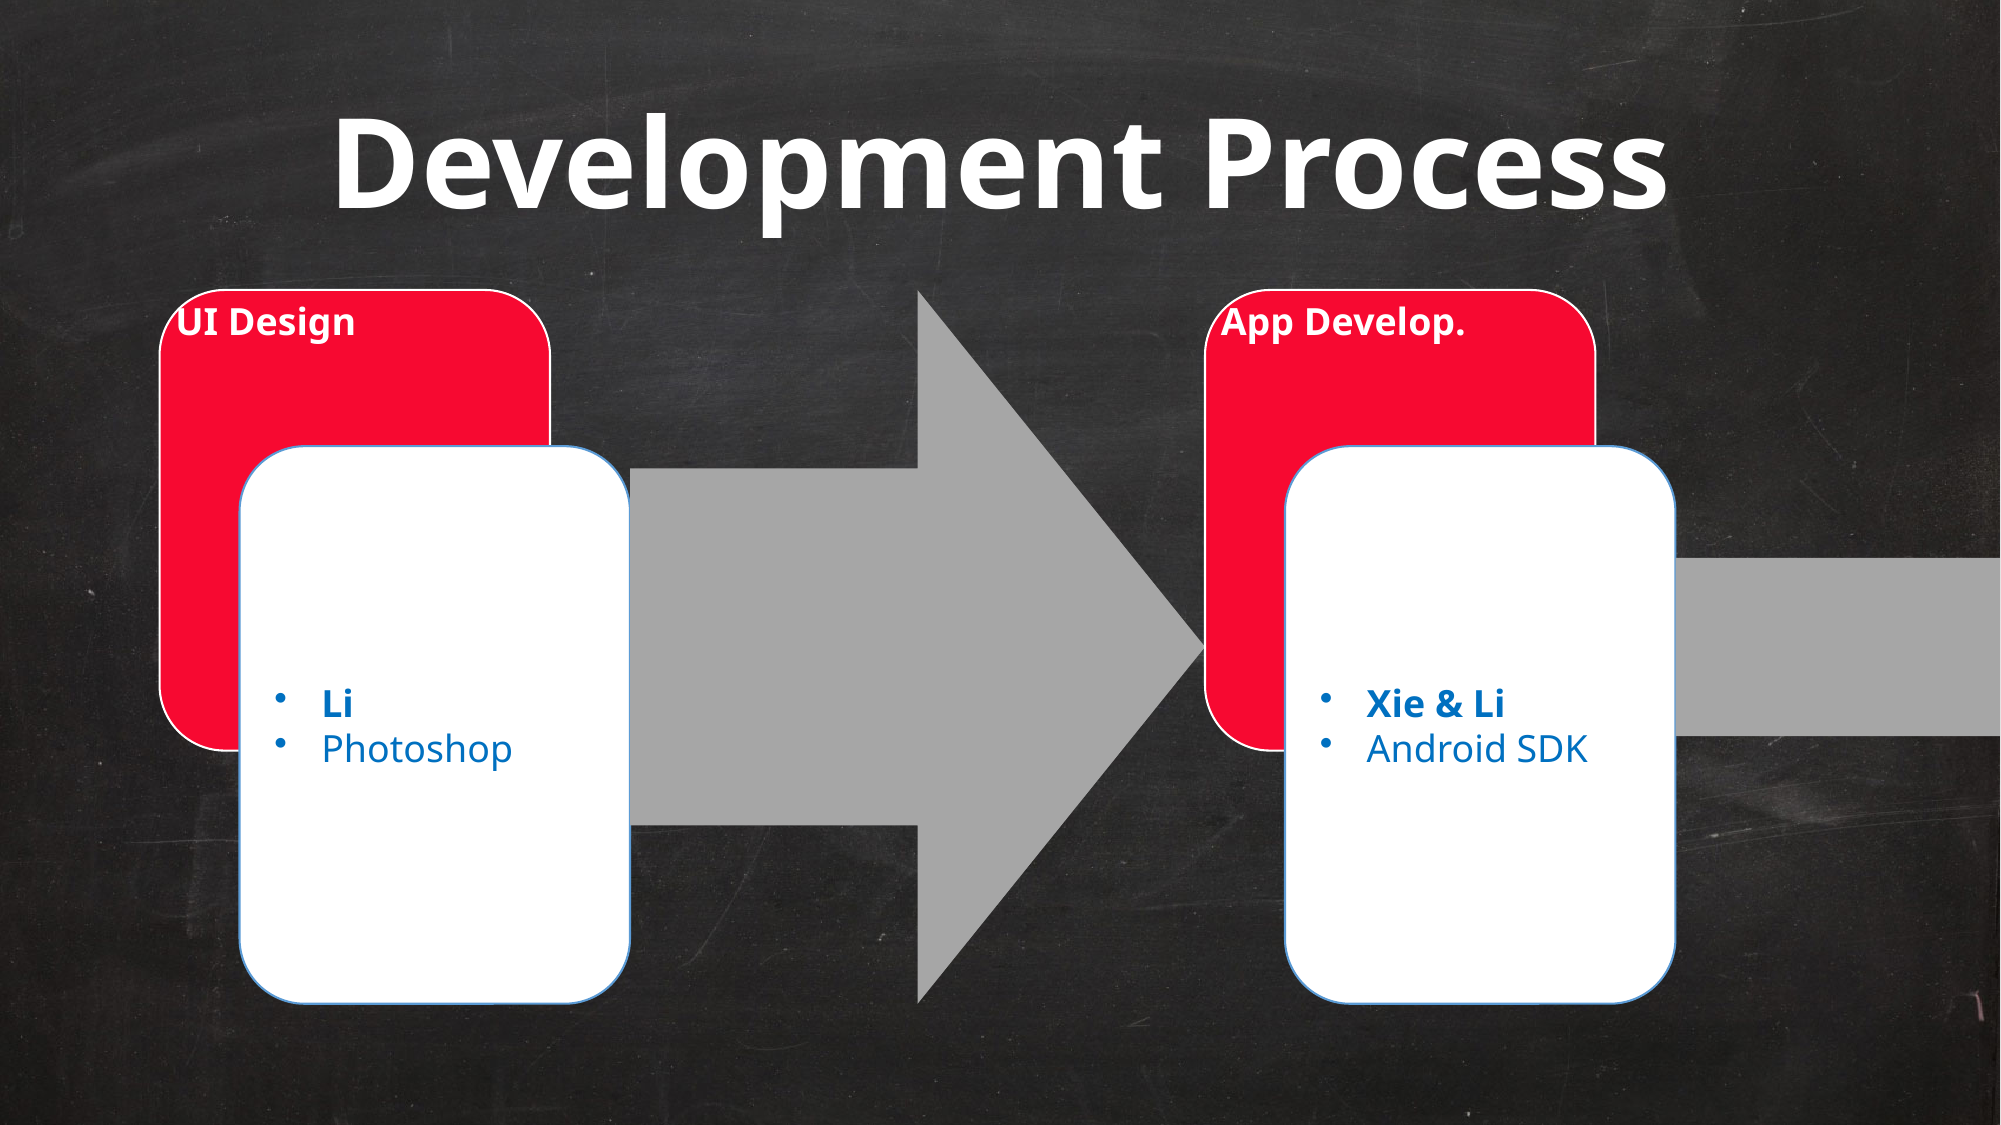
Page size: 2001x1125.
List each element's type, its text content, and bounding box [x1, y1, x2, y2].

picture [0, 0, 2001, 1125]
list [159, 289, 1885, 1004]
title Development Process [137, 59, 1863, 278]
